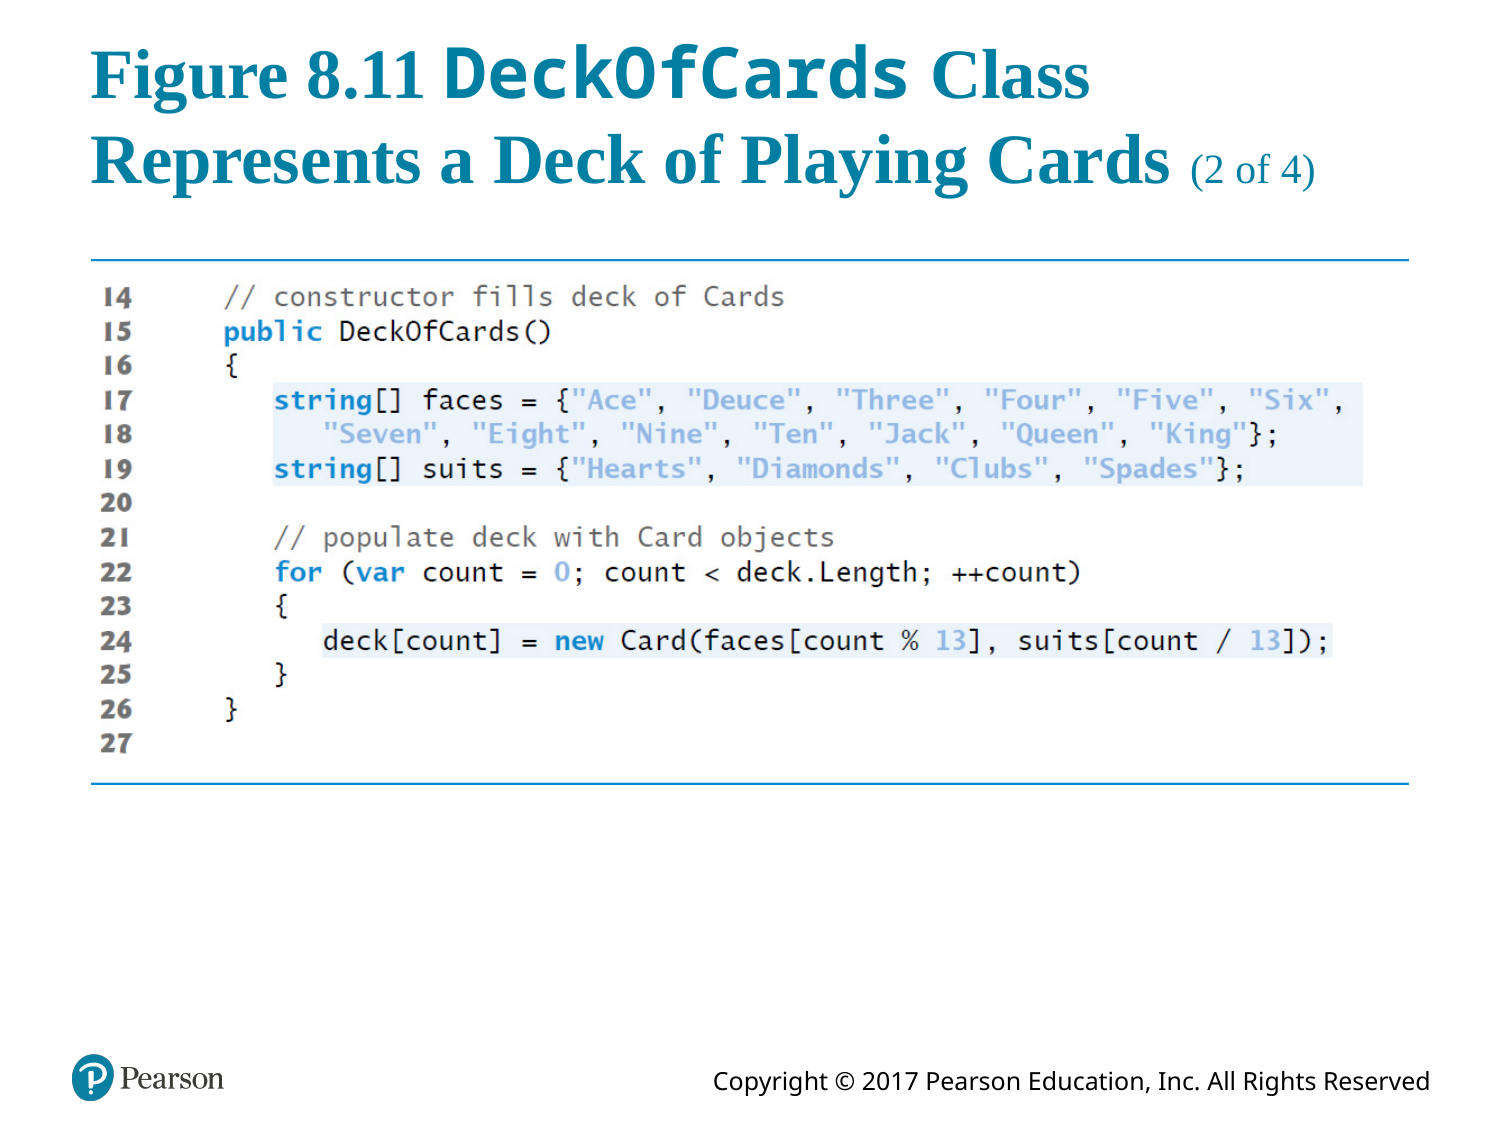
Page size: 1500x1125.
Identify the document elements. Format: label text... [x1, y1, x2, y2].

picture [98, 1054, 224, 1101]
picture [80, 1063, 106, 1088]
picture [72, 1054, 88, 1070]
picture [72, 1087, 83, 1101]
picture [90, 262, 1410, 783]
title Figure 8.11 DeckOfCards Class Represents a Deck of Playing Cards (2 of 4) [75, 37, 1425, 213]
